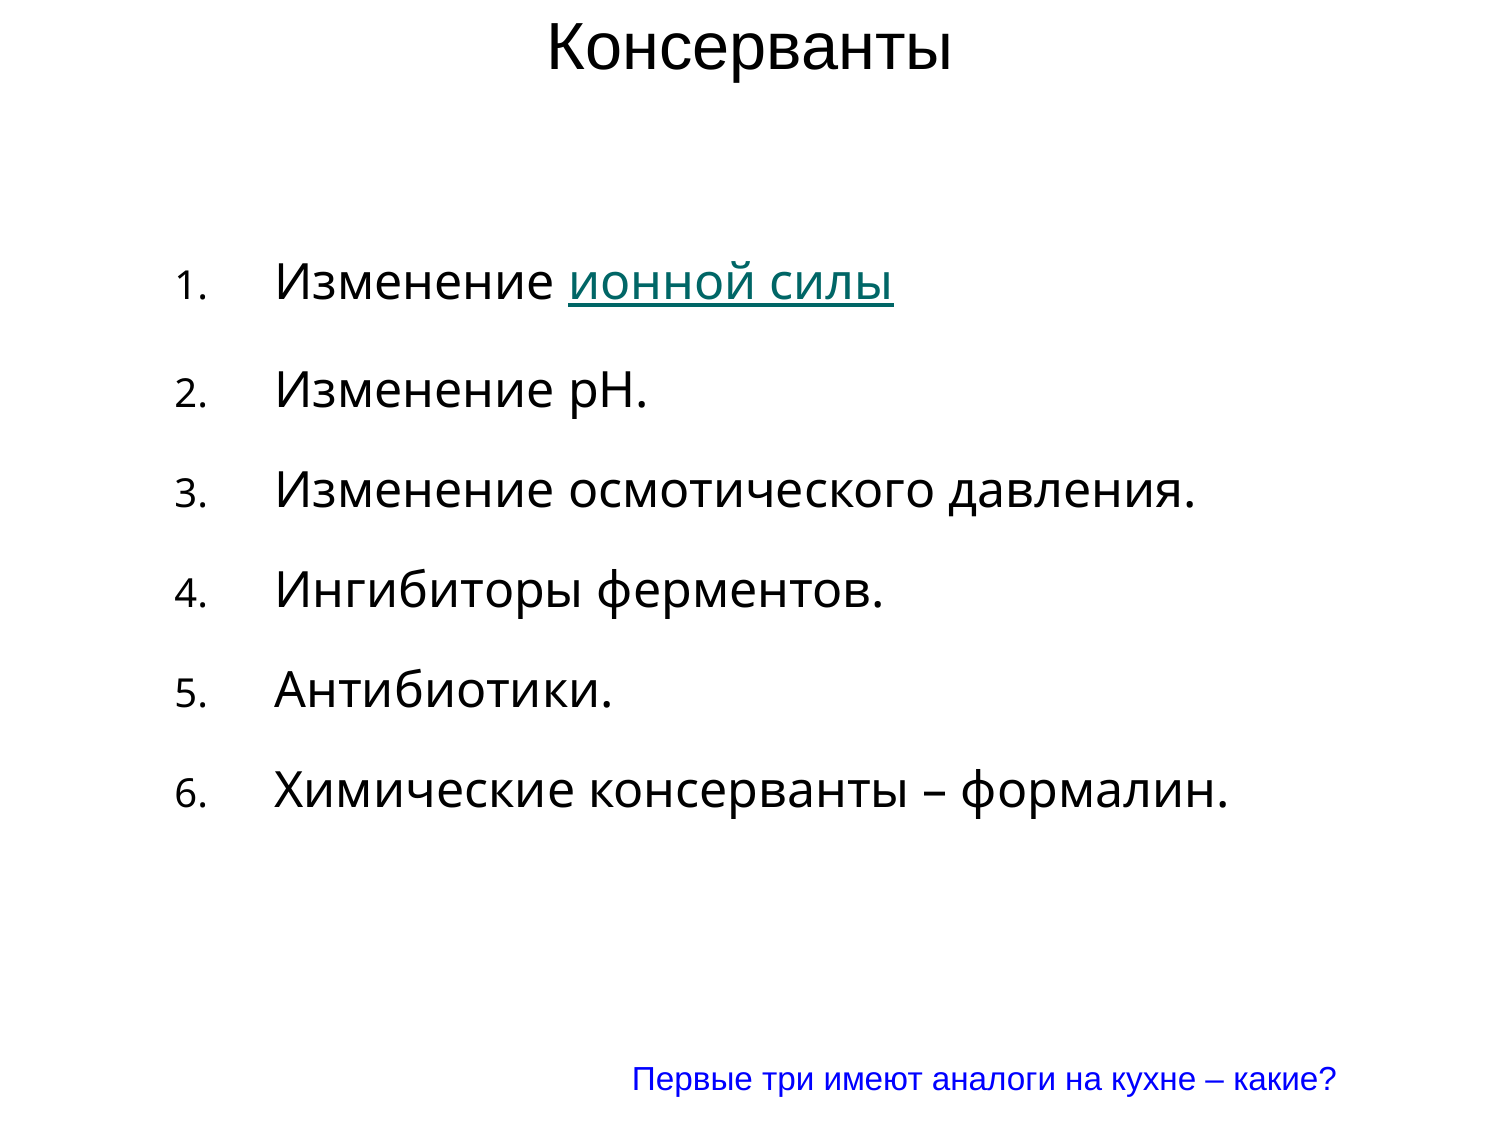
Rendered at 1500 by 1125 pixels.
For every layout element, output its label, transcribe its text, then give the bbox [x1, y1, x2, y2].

text_box Первые три имеют аналоги на кухне – какие? [617, 1054, 1500, 1106]
title Консерванты [0, 0, 1500, 91]
list Изменение ионной силы Изменение pH. Изменение осмотического давления. Ингибиторы ферментов. Антибиотики. Химические консерванты – формалин. [159, 208, 1341, 1106]
